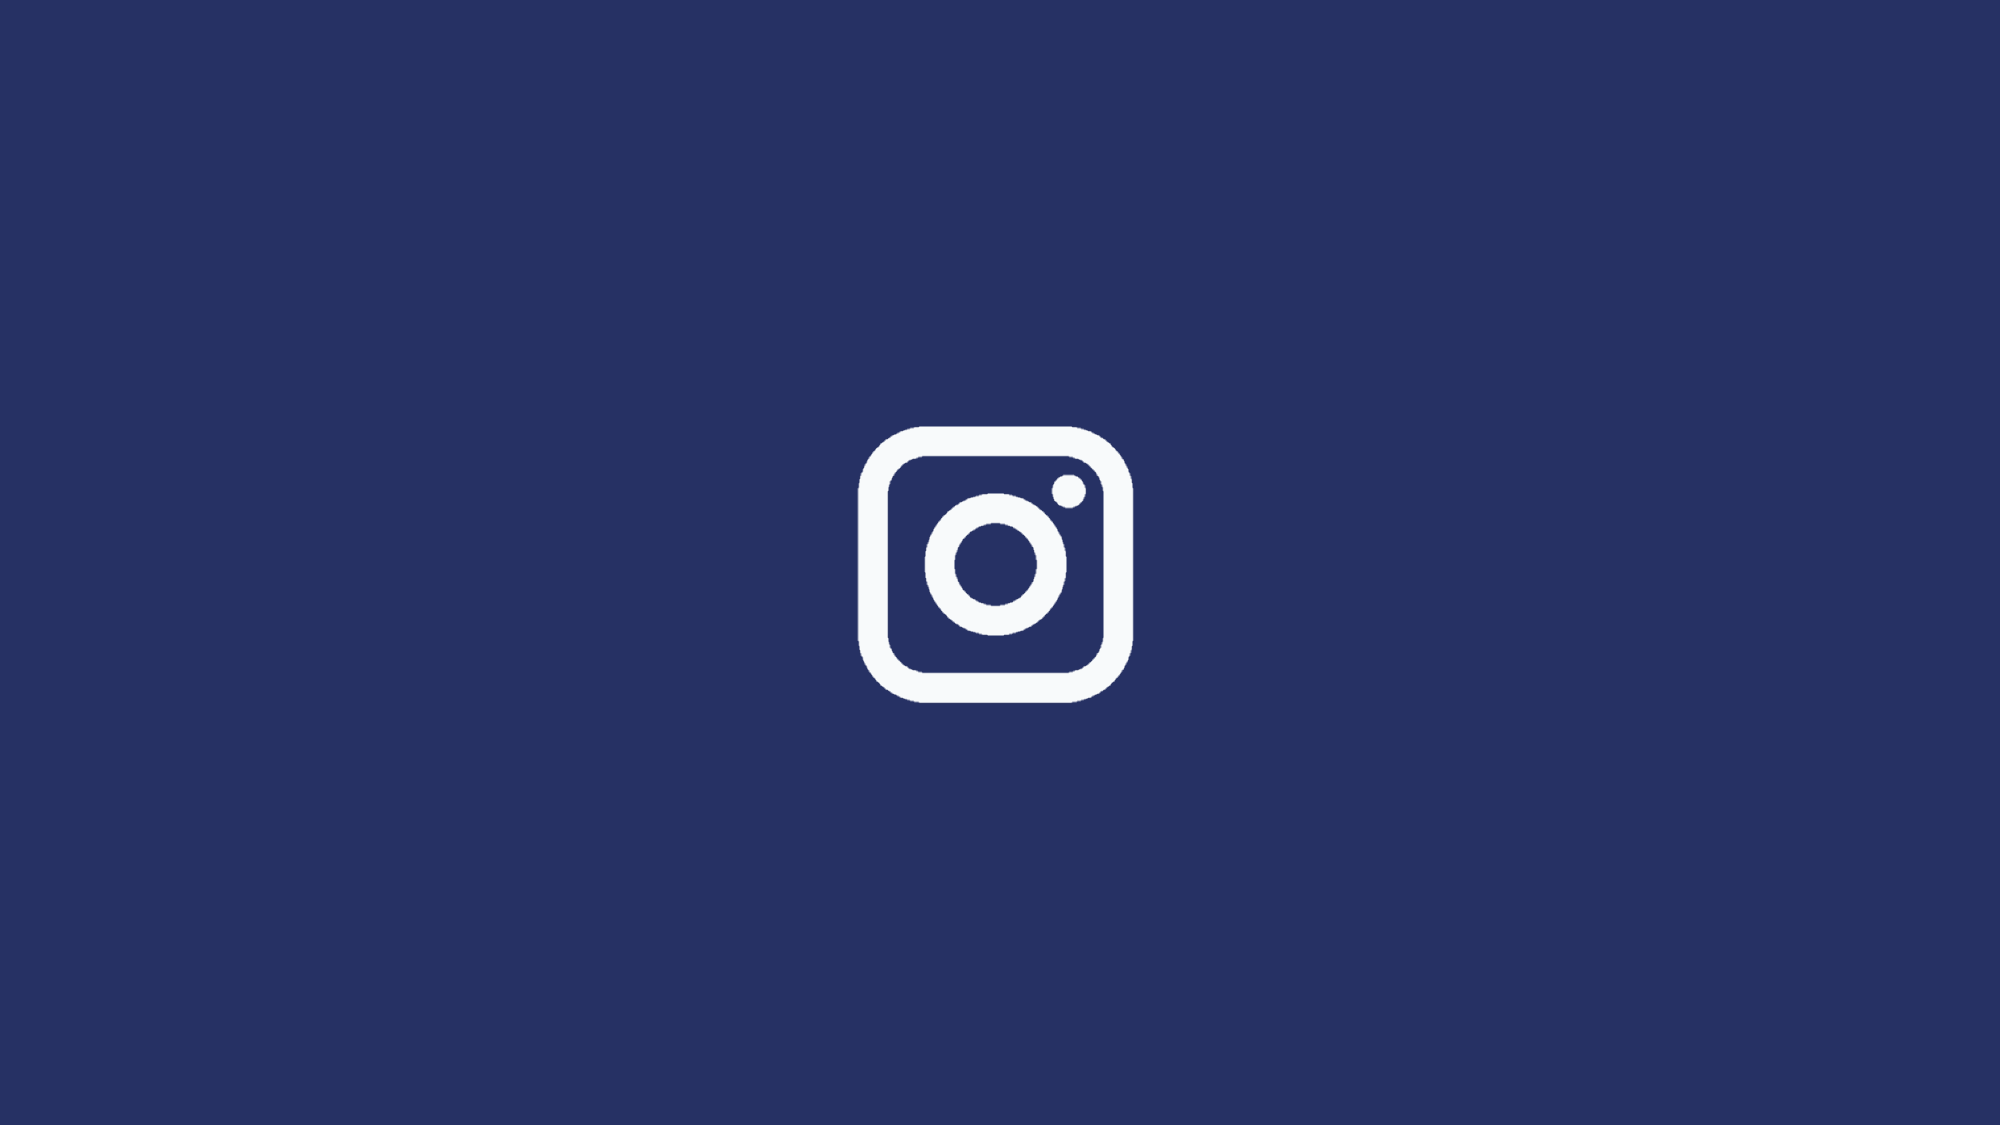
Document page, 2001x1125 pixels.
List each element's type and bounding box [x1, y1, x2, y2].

picture [768, 338, 1232, 787]
